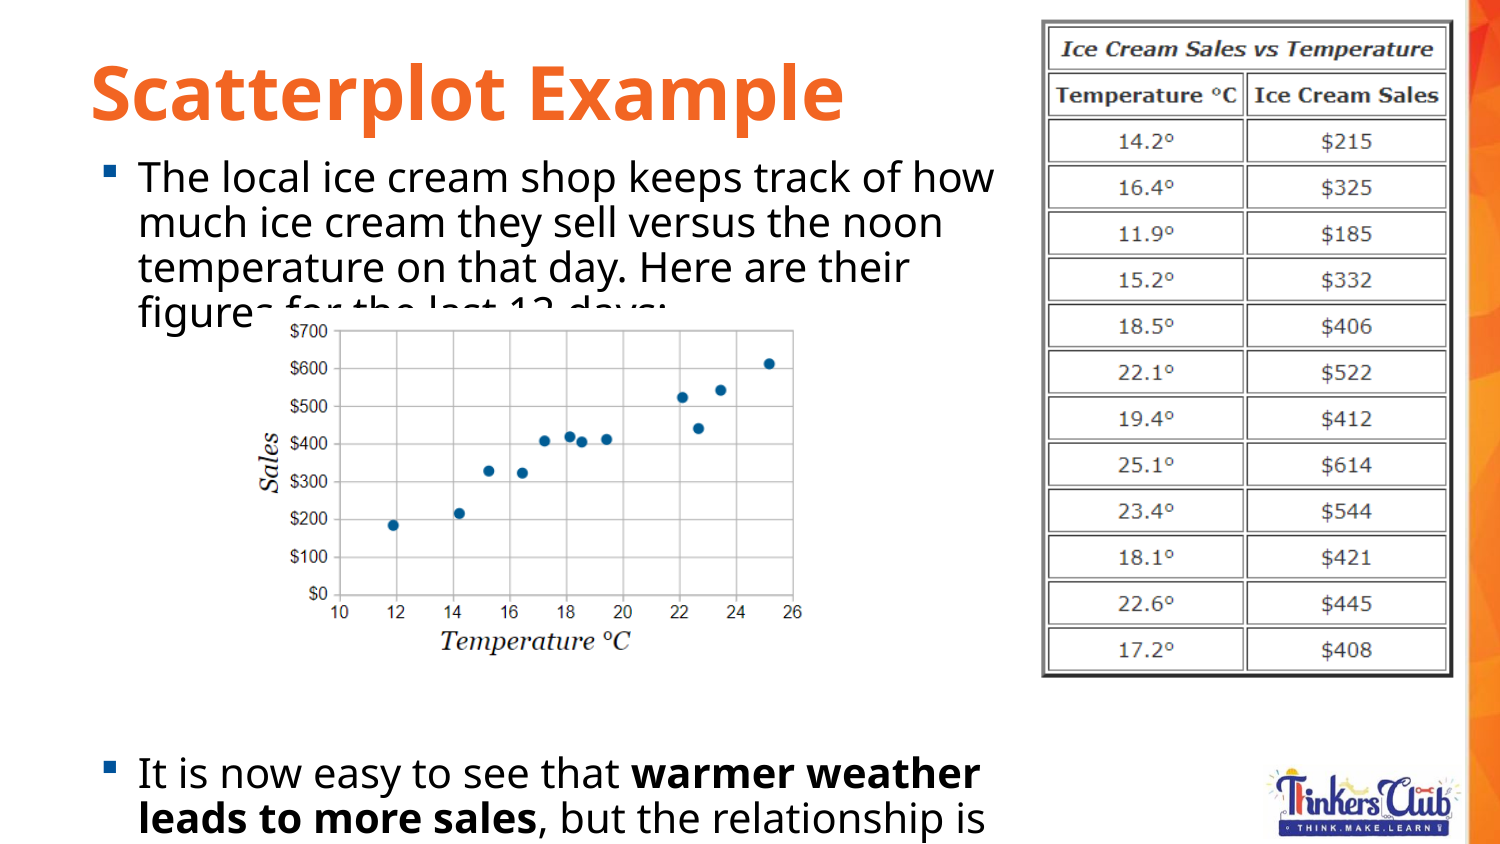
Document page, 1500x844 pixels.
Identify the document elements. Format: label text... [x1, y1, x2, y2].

picture [1263, 764, 1462, 839]
picture [1036, 13, 1463, 686]
picture [1465, 0, 1500, 844]
picture [253, 308, 809, 664]
subtitle Scatterplot Example [0, 37, 1036, 99]
list The local ice cream shop keeps track of how much ice cream they sell versus the noon temperature on that day. Here are their figures for the last 12 days: It is now easy to see that warmer weather leads to more sales, but the relationship is not perfect. [85, 148, 1031, 832]
